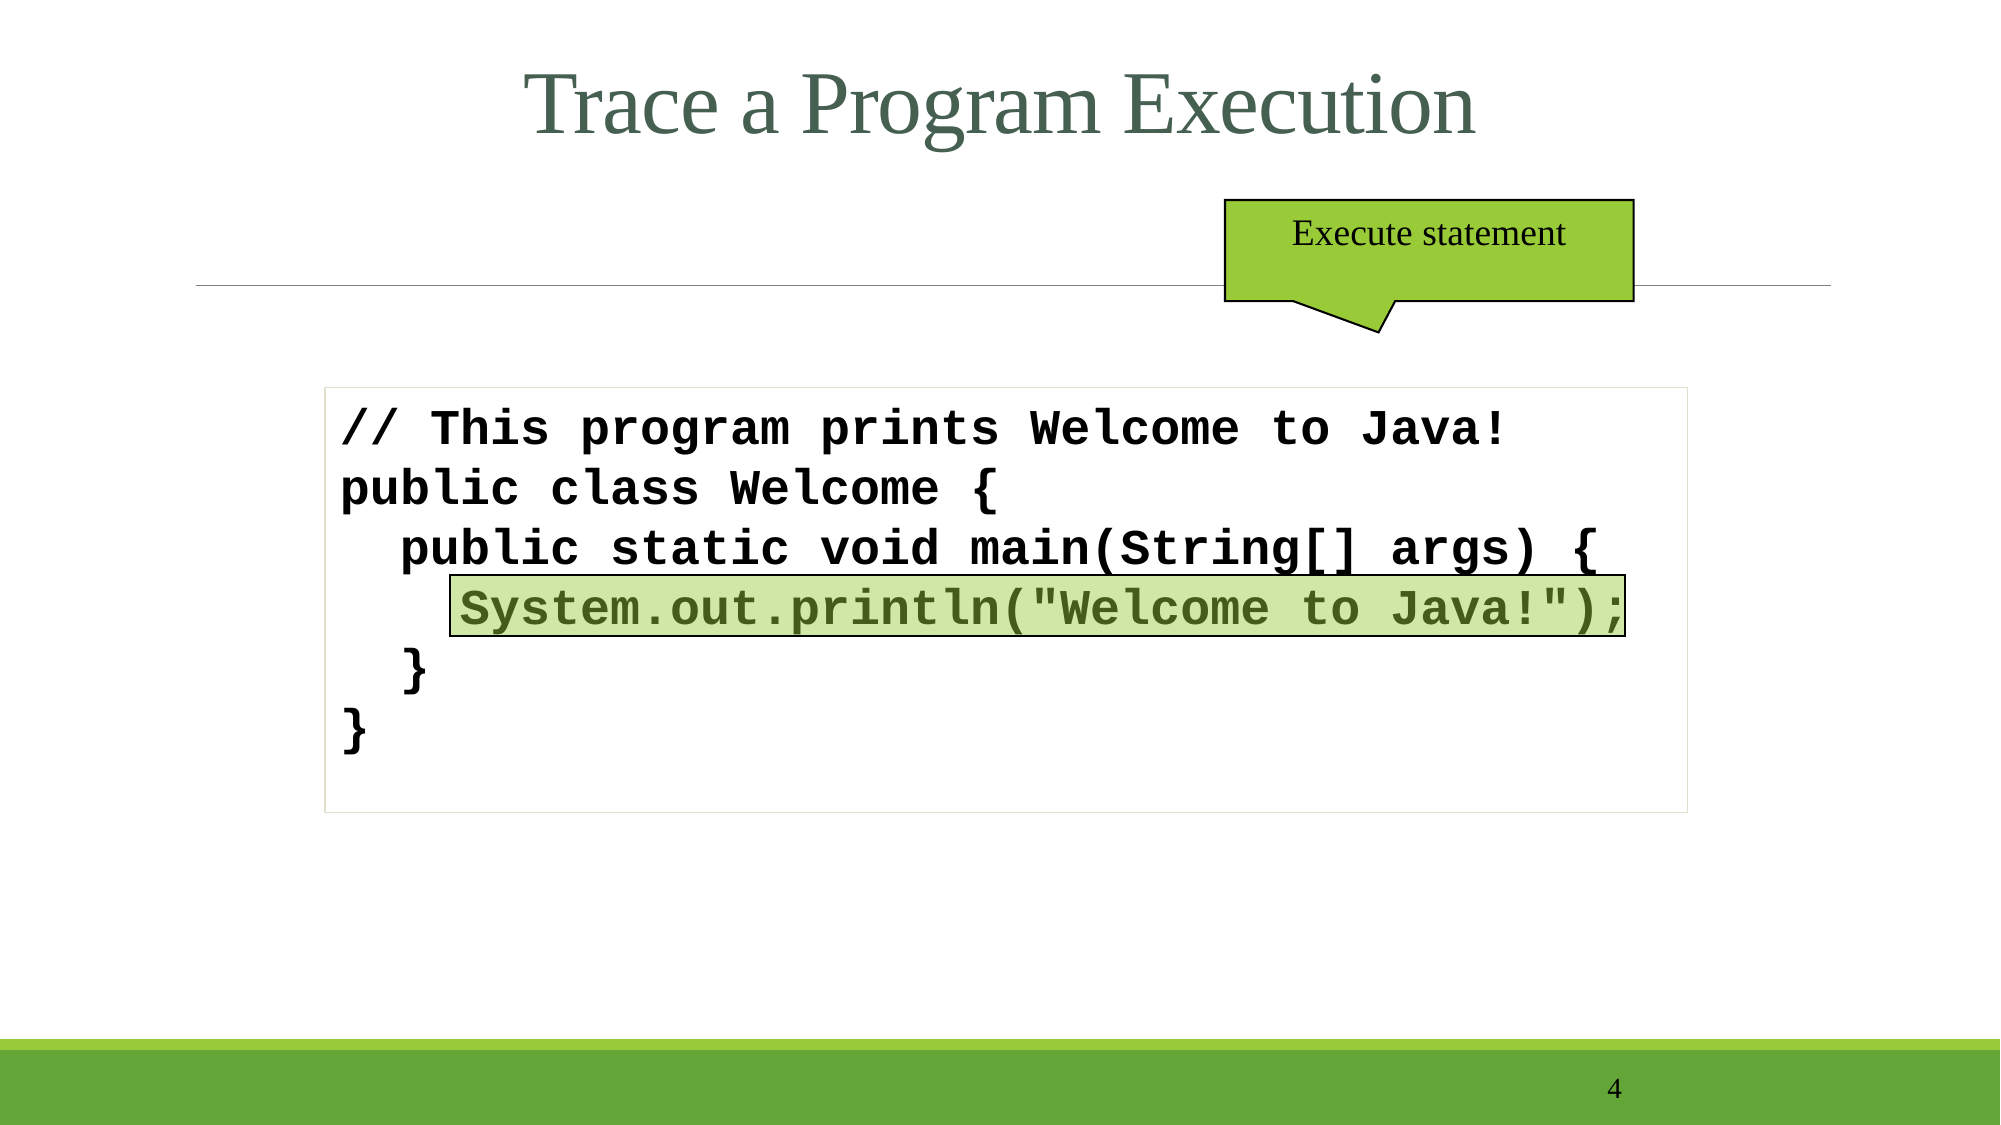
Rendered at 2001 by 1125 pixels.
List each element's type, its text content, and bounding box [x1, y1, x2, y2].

text_box 4 [1324, 1049, 1638, 1125]
text_box [450, 574, 1625, 636]
title Trace a Program Execution [362, 62, 1638, 150]
text_box // This program prints Welcome to Java! public class Welcome { public static void main(String[] args) { System.out.println("Welcome to Java!"); } } [324, 387, 1688, 813]
text_box Execute statement [1224, 200, 1634, 333]
